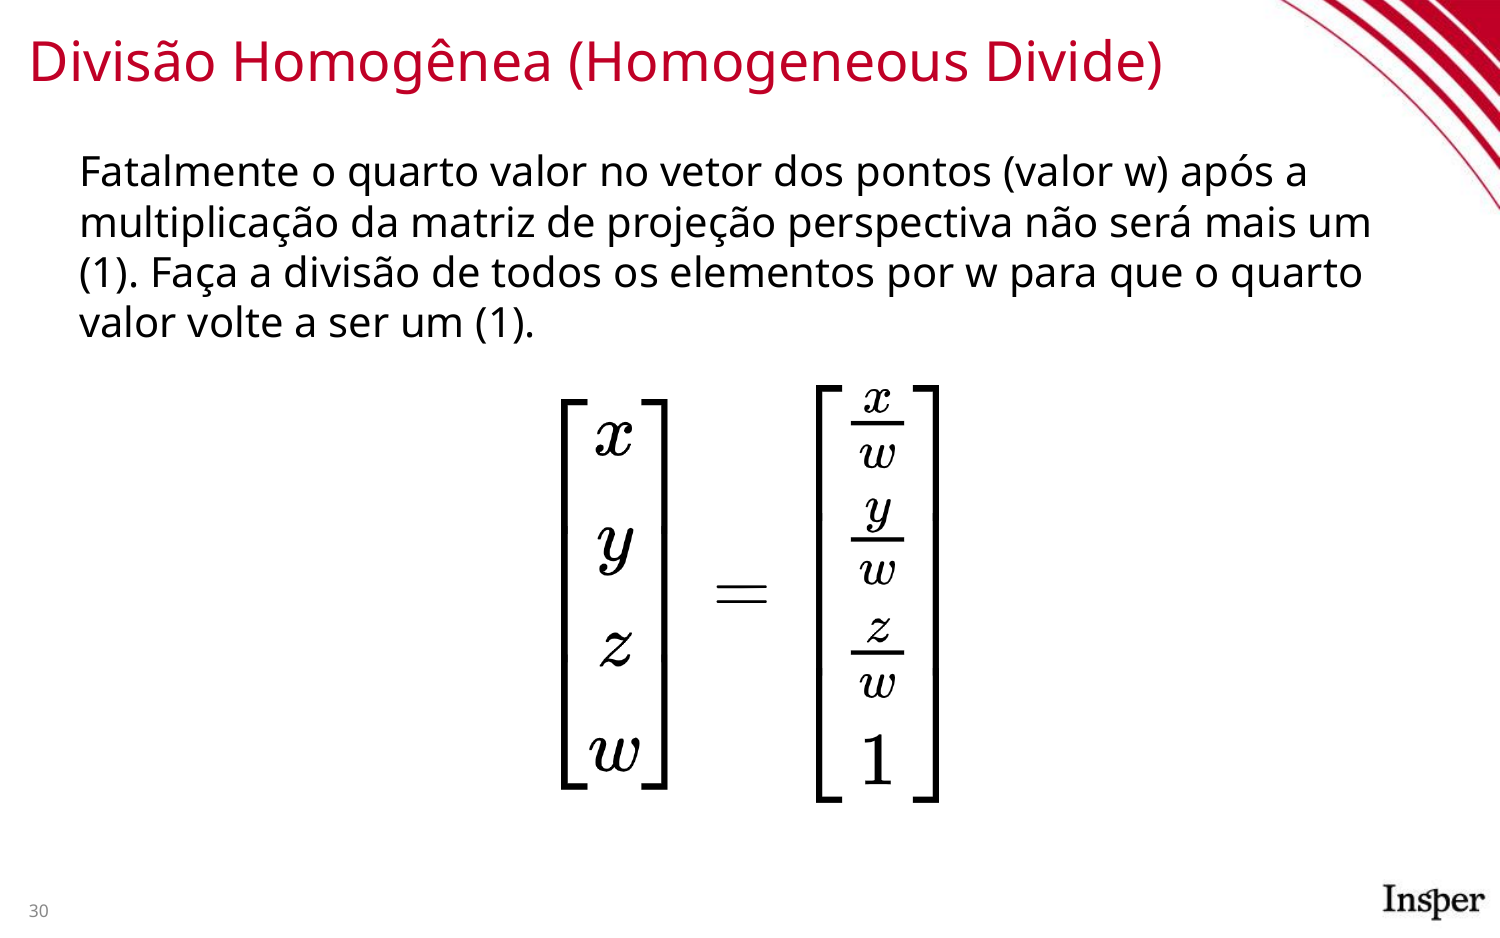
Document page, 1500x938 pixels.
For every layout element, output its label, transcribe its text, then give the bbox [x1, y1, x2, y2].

picture [249, 0, 1500, 938]
picture [561, 385, 939, 803]
title Divisão Homogênea (Homogeneous Divide) [13, 18, 1397, 104]
slide_number 30 [0, 887, 78, 938]
list Fatalmente o quarto valor no vetor dos pontos (valor w) após a multiplicação da matriz de projeção perspectiva não será mais um (1). Faça a divisão de todos os elementos por w para que o quarto valor volte a ser um (1). [64, 137, 1447, 876]
